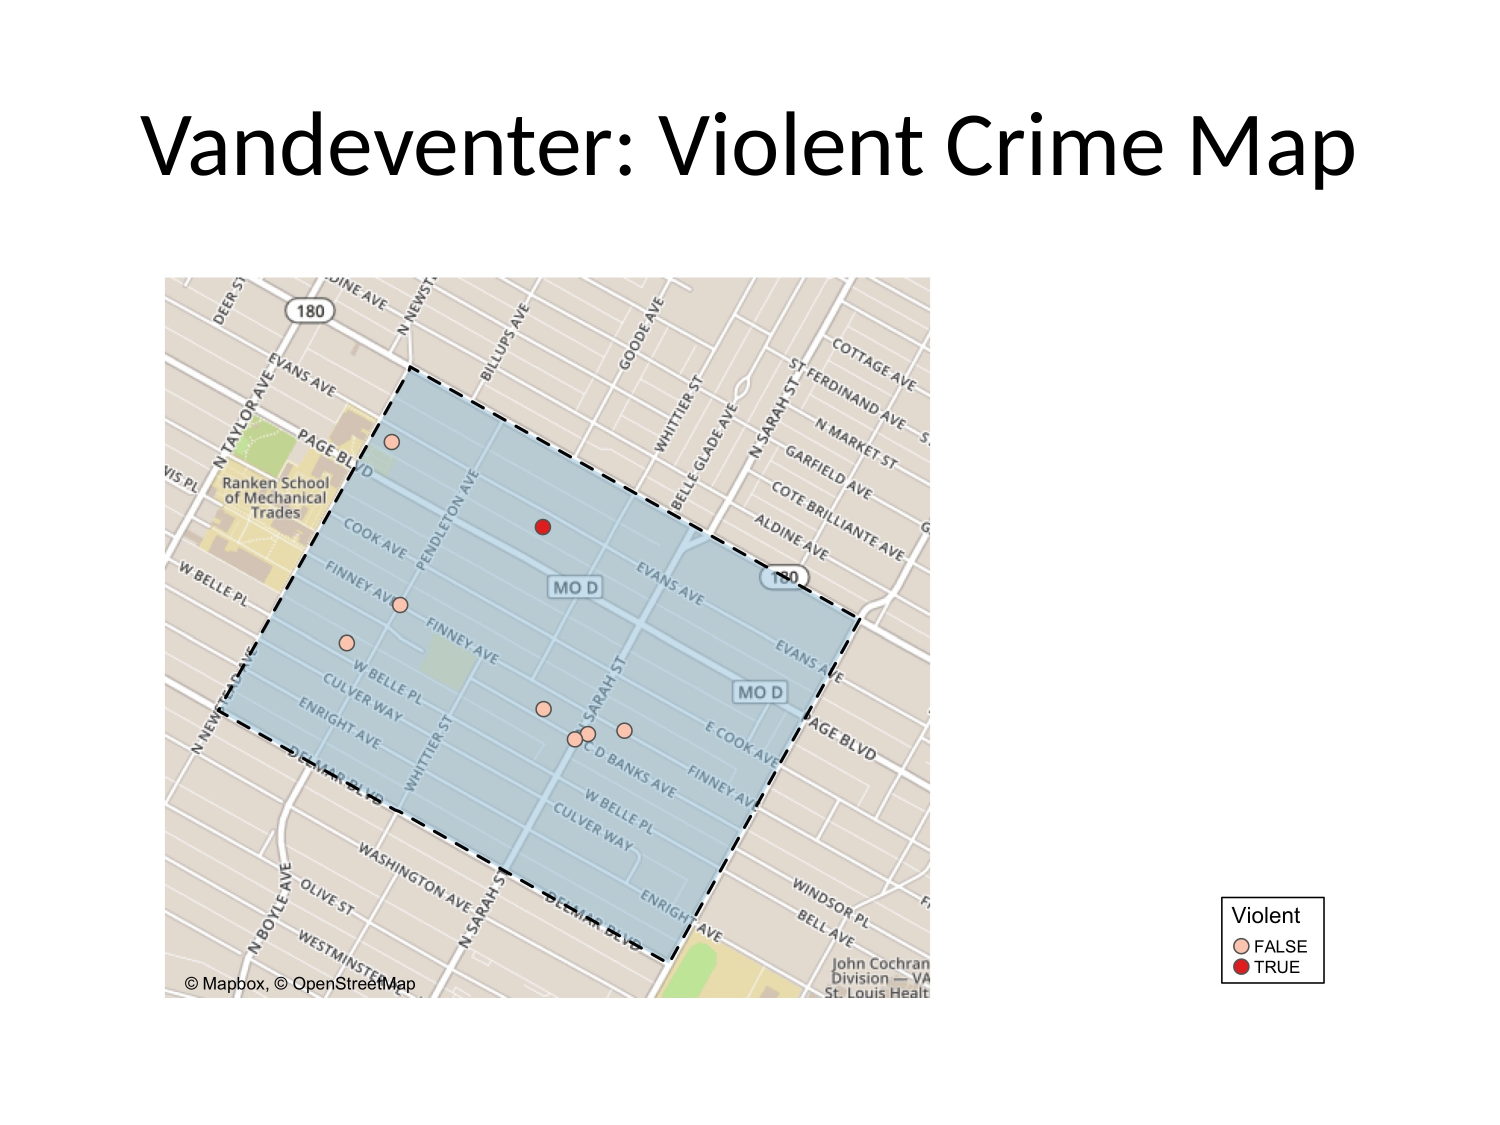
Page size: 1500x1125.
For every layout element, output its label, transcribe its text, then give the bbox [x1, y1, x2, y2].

title Vandeventer: Violent Crime Map [75, 45, 1425, 233]
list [74, 262, 1426, 1013]
